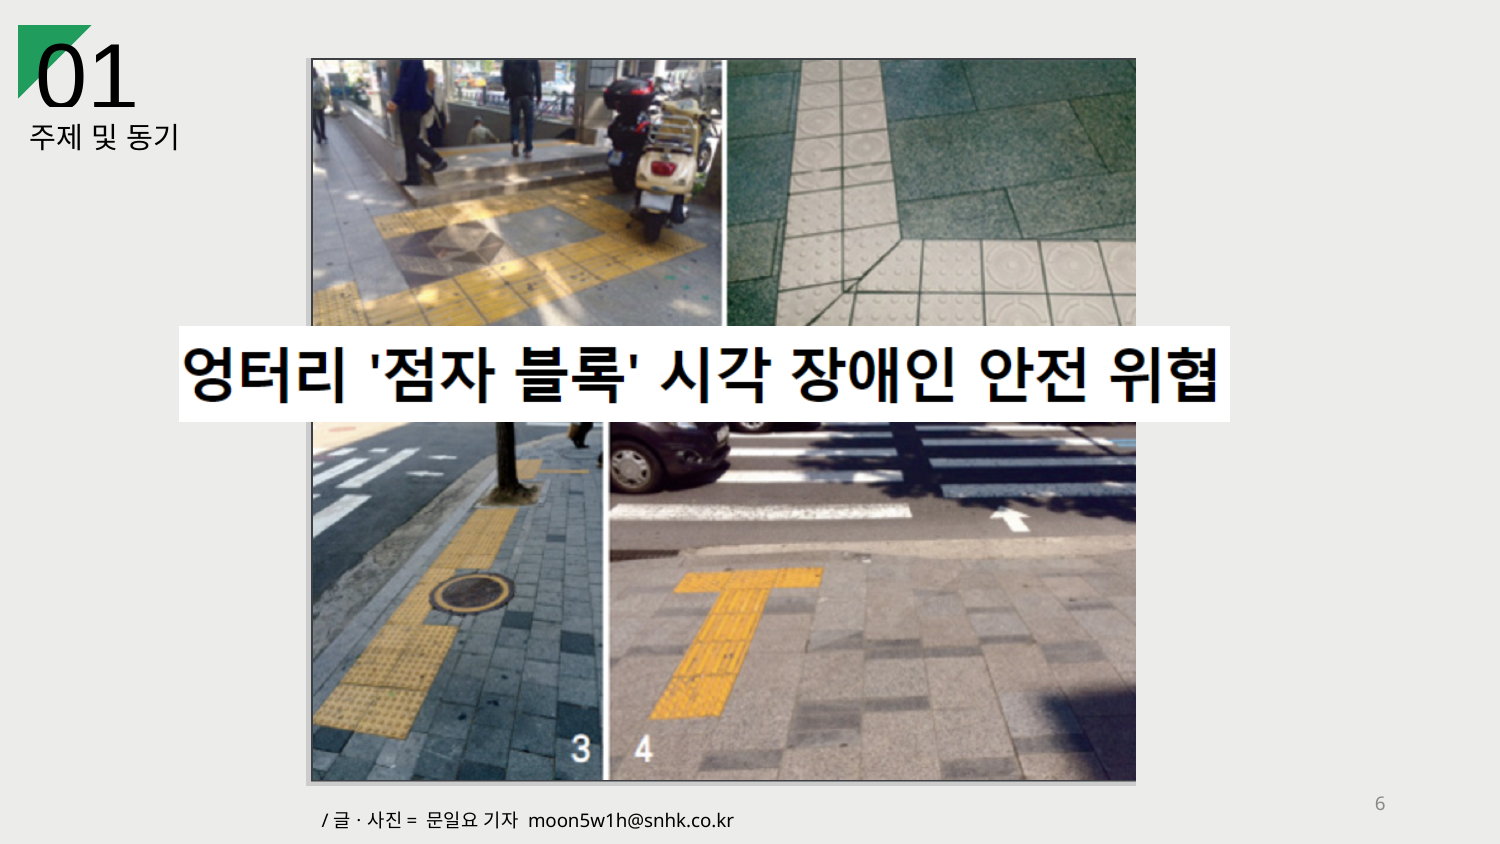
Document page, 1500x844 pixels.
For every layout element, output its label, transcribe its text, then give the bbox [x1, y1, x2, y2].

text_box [17, 9, 155, 135]
slide_number ‹#› [1059, 782, 1397, 827]
picture [179, 58, 1230, 786]
text_box /글ㆍ사진= 문일요 기자 moon5w1h@snhk.co.kr [306, 797, 1052, 820]
text_box 주제 및 동기 [18, 113, 223, 159]
